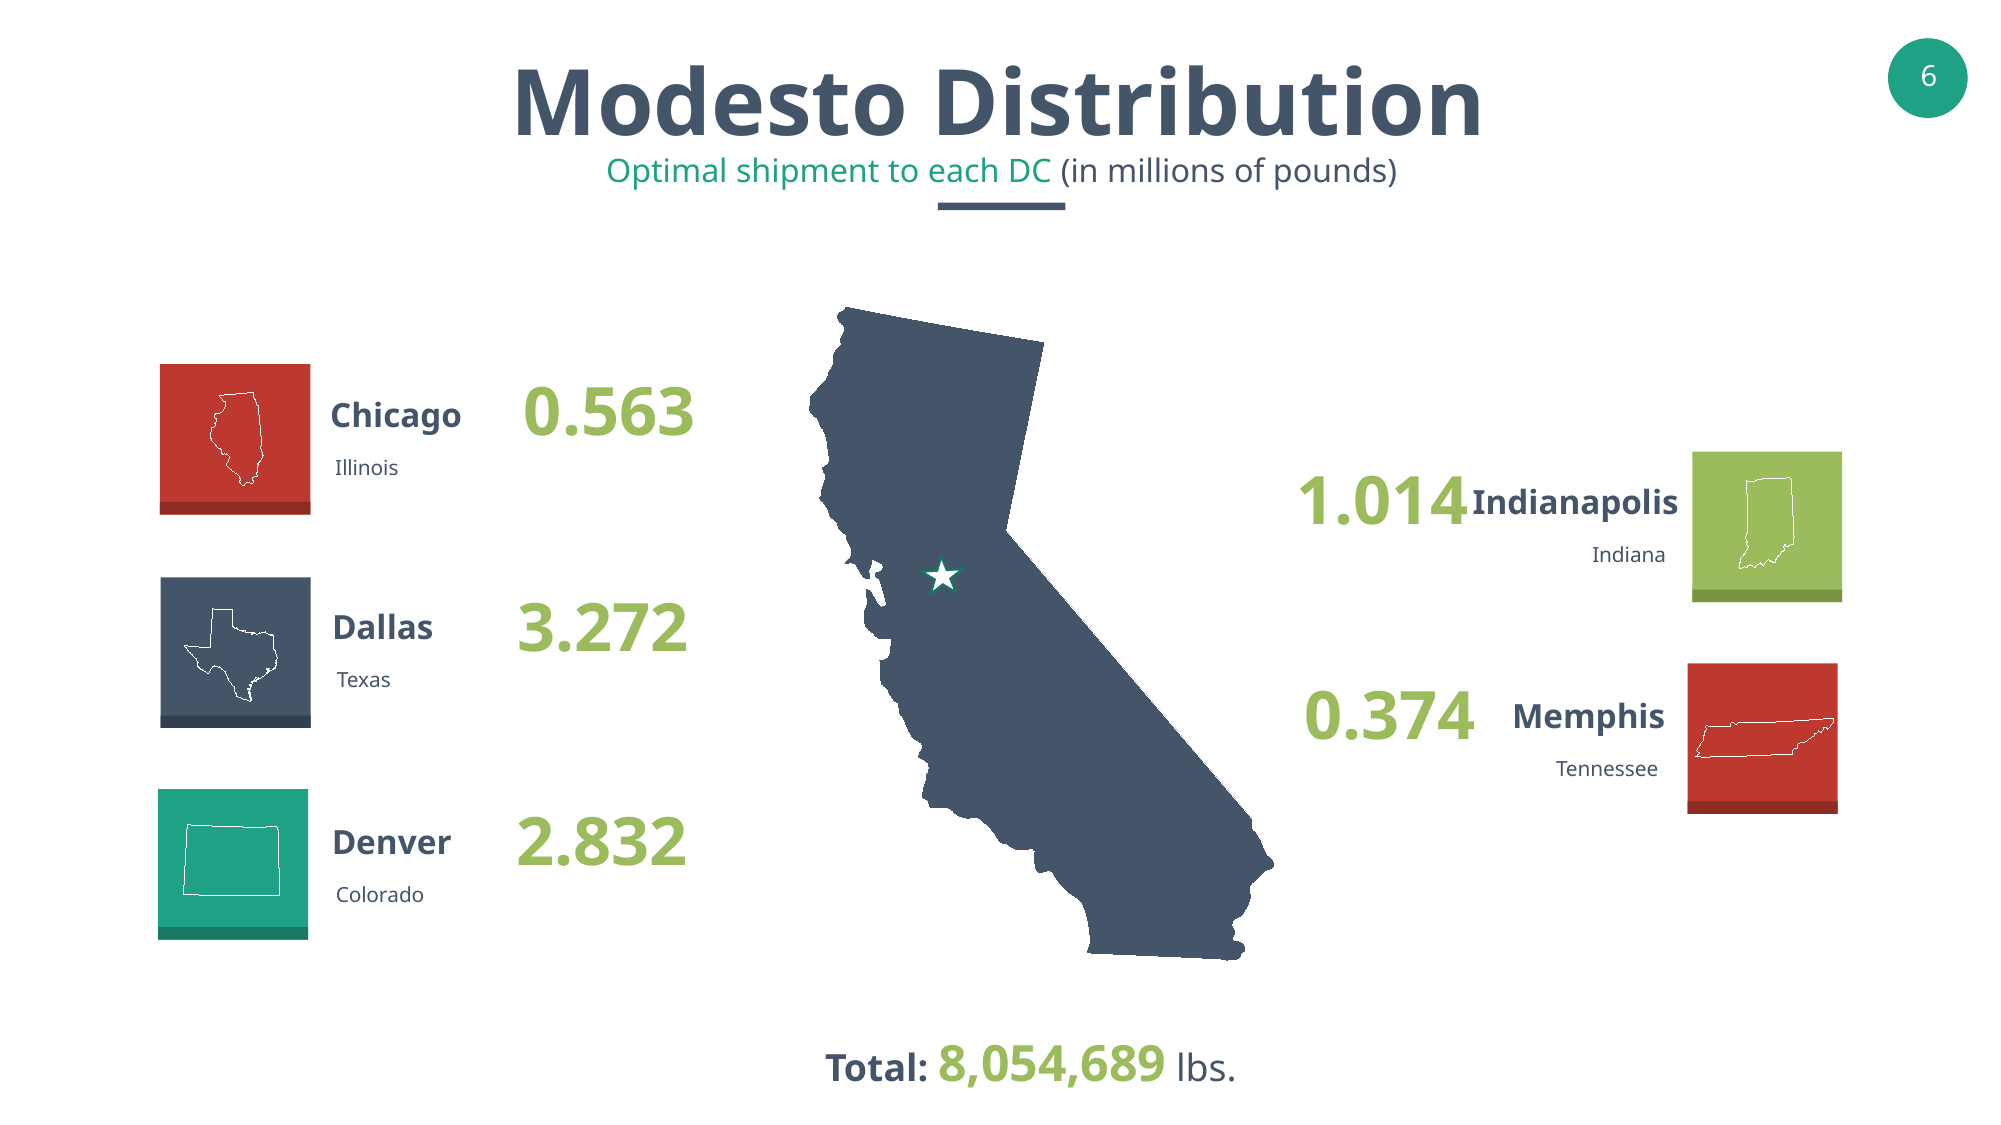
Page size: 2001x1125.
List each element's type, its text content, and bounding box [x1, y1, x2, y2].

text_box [160, 576, 705, 728]
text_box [1289, 663, 1838, 814]
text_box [1281, 449, 1843, 603]
text_box [636, 1007, 1392, 1120]
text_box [159, 361, 712, 515]
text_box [523, 39, 1480, 211]
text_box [158, 789, 704, 940]
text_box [820, 294, 1261, 972]
text_box Total: 8,054,689 lbs. [678, 1005, 1404, 1119]
